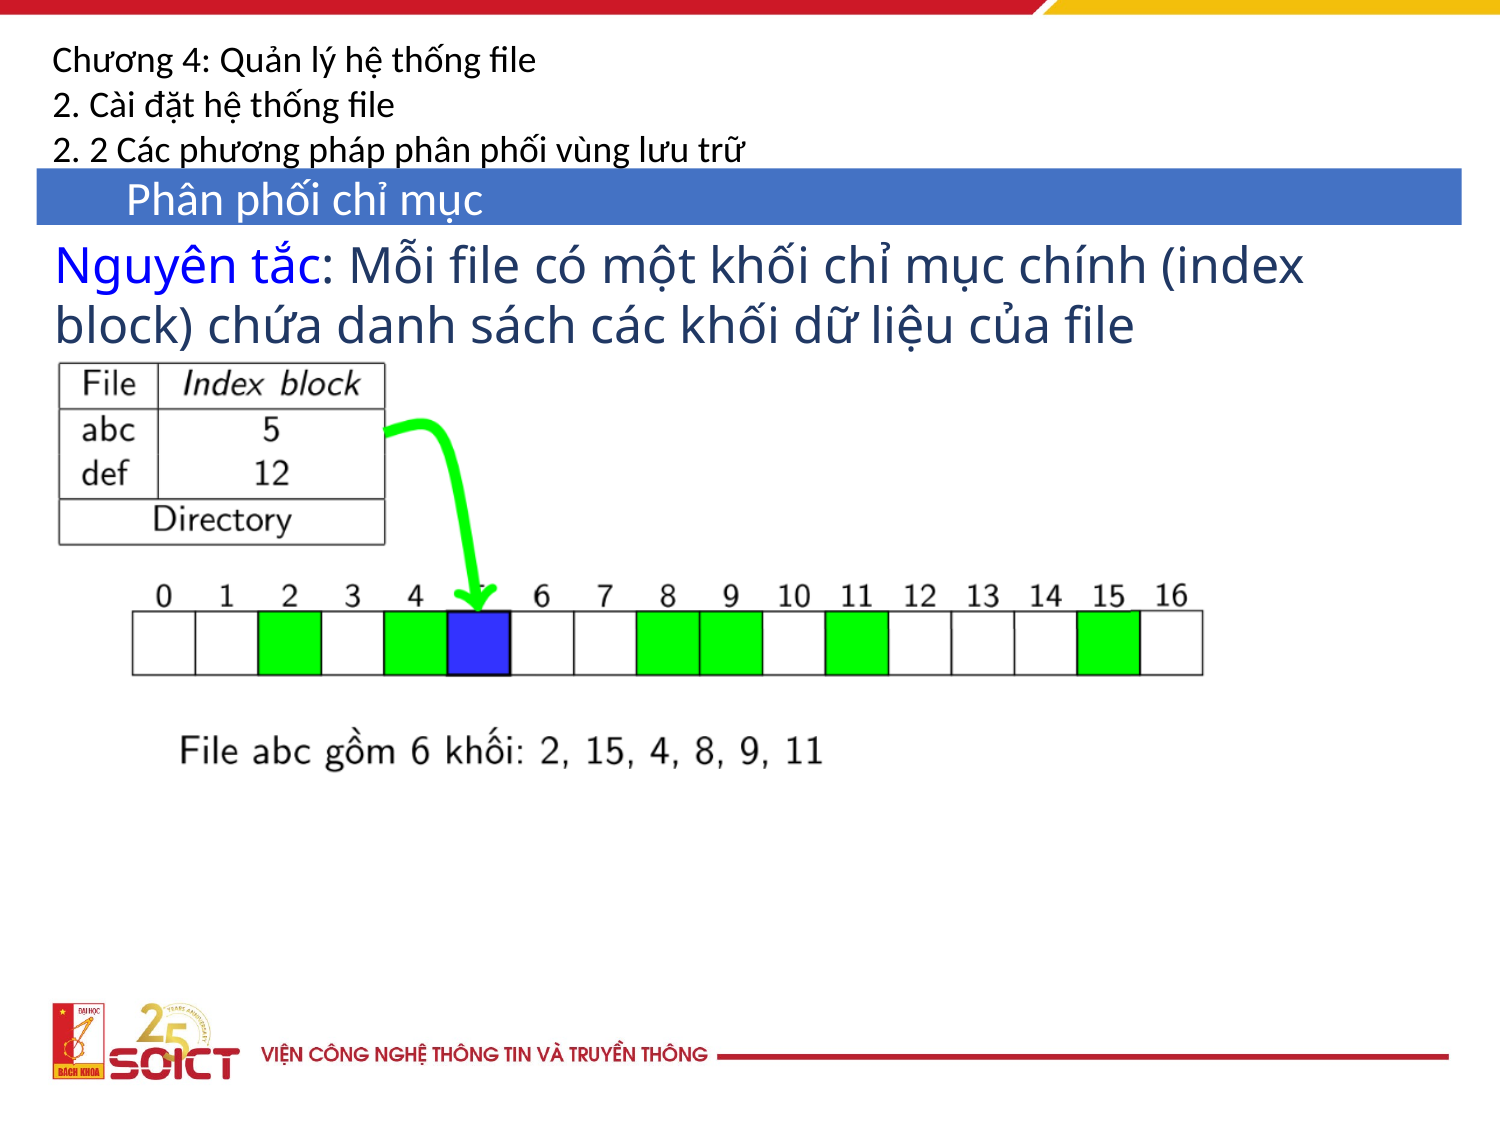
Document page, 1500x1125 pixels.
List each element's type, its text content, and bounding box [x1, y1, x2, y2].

text_box Phân phối chỉ mục [36, 167, 1463, 226]
text_box Nguyên tắc: Mỗi file có một khối chỉ mục chính (index block) chứa danh sách các khối dữ liệu của file [39, 226, 1450, 362]
text_box Chương 4: Quản lý hệ thống file 2. Cài đặt hệ thống file 2. 2 Các phương pháp phân phối vùng lưu trữ [37, 27, 1472, 178]
picture [0, 0, 1500, 1125]
